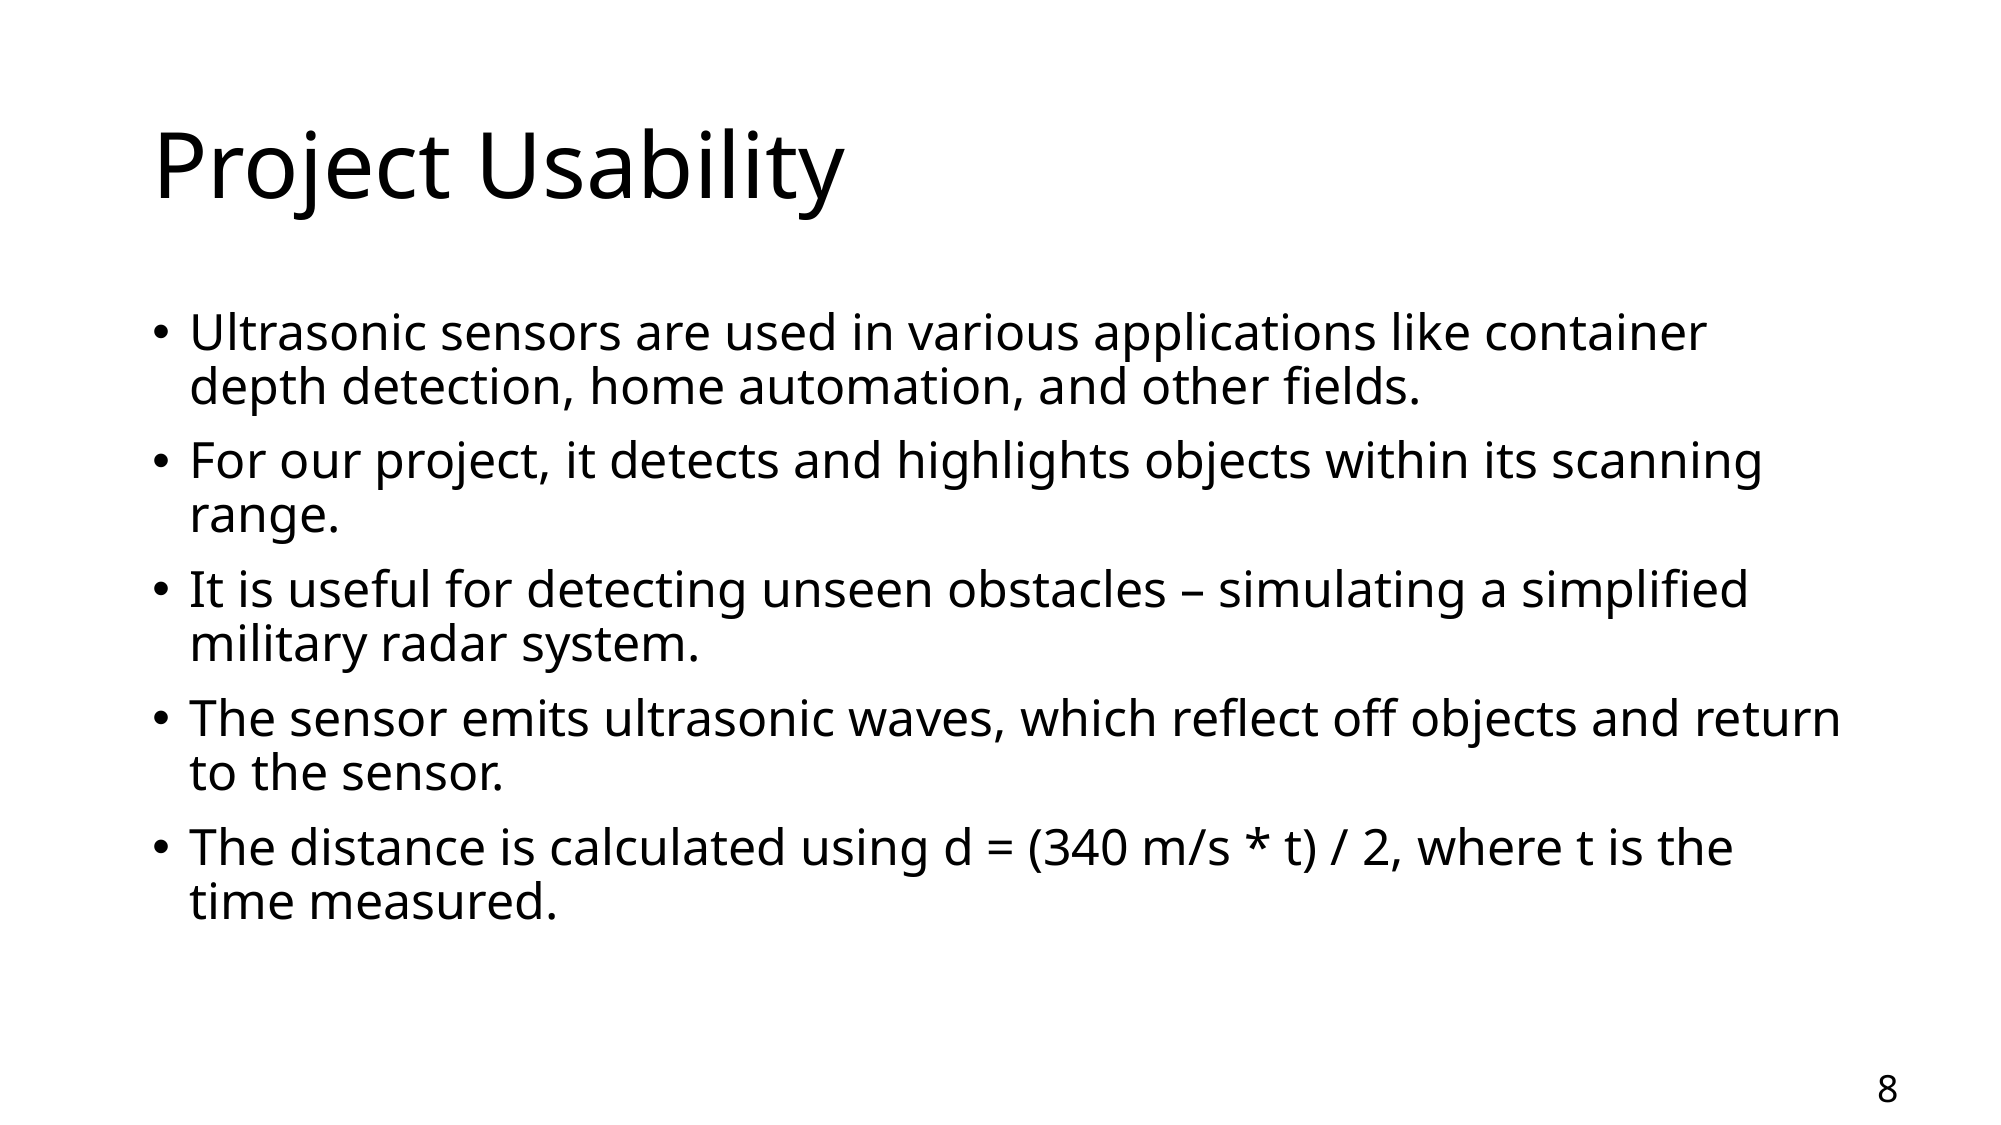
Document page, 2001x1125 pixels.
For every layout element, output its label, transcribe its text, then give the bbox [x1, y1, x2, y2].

title Project Usability [137, 59, 1863, 278]
list Ultrasonic sensors are used in various applications like container depth detection, home automation, and other fields. For our project, it detects and highlights objects within its scanning range. It is useful for detecting unseen obstacles – simulating a simplified military radar system. The sensor emits ultrasonic waves, which reflect off objects and return to the sensor. The distance is calculated using d = (340 m/s * t) / 2, where t is the time measured. [137, 299, 1863, 1014]
text_box 8 [1862, 1058, 1982, 1118]
